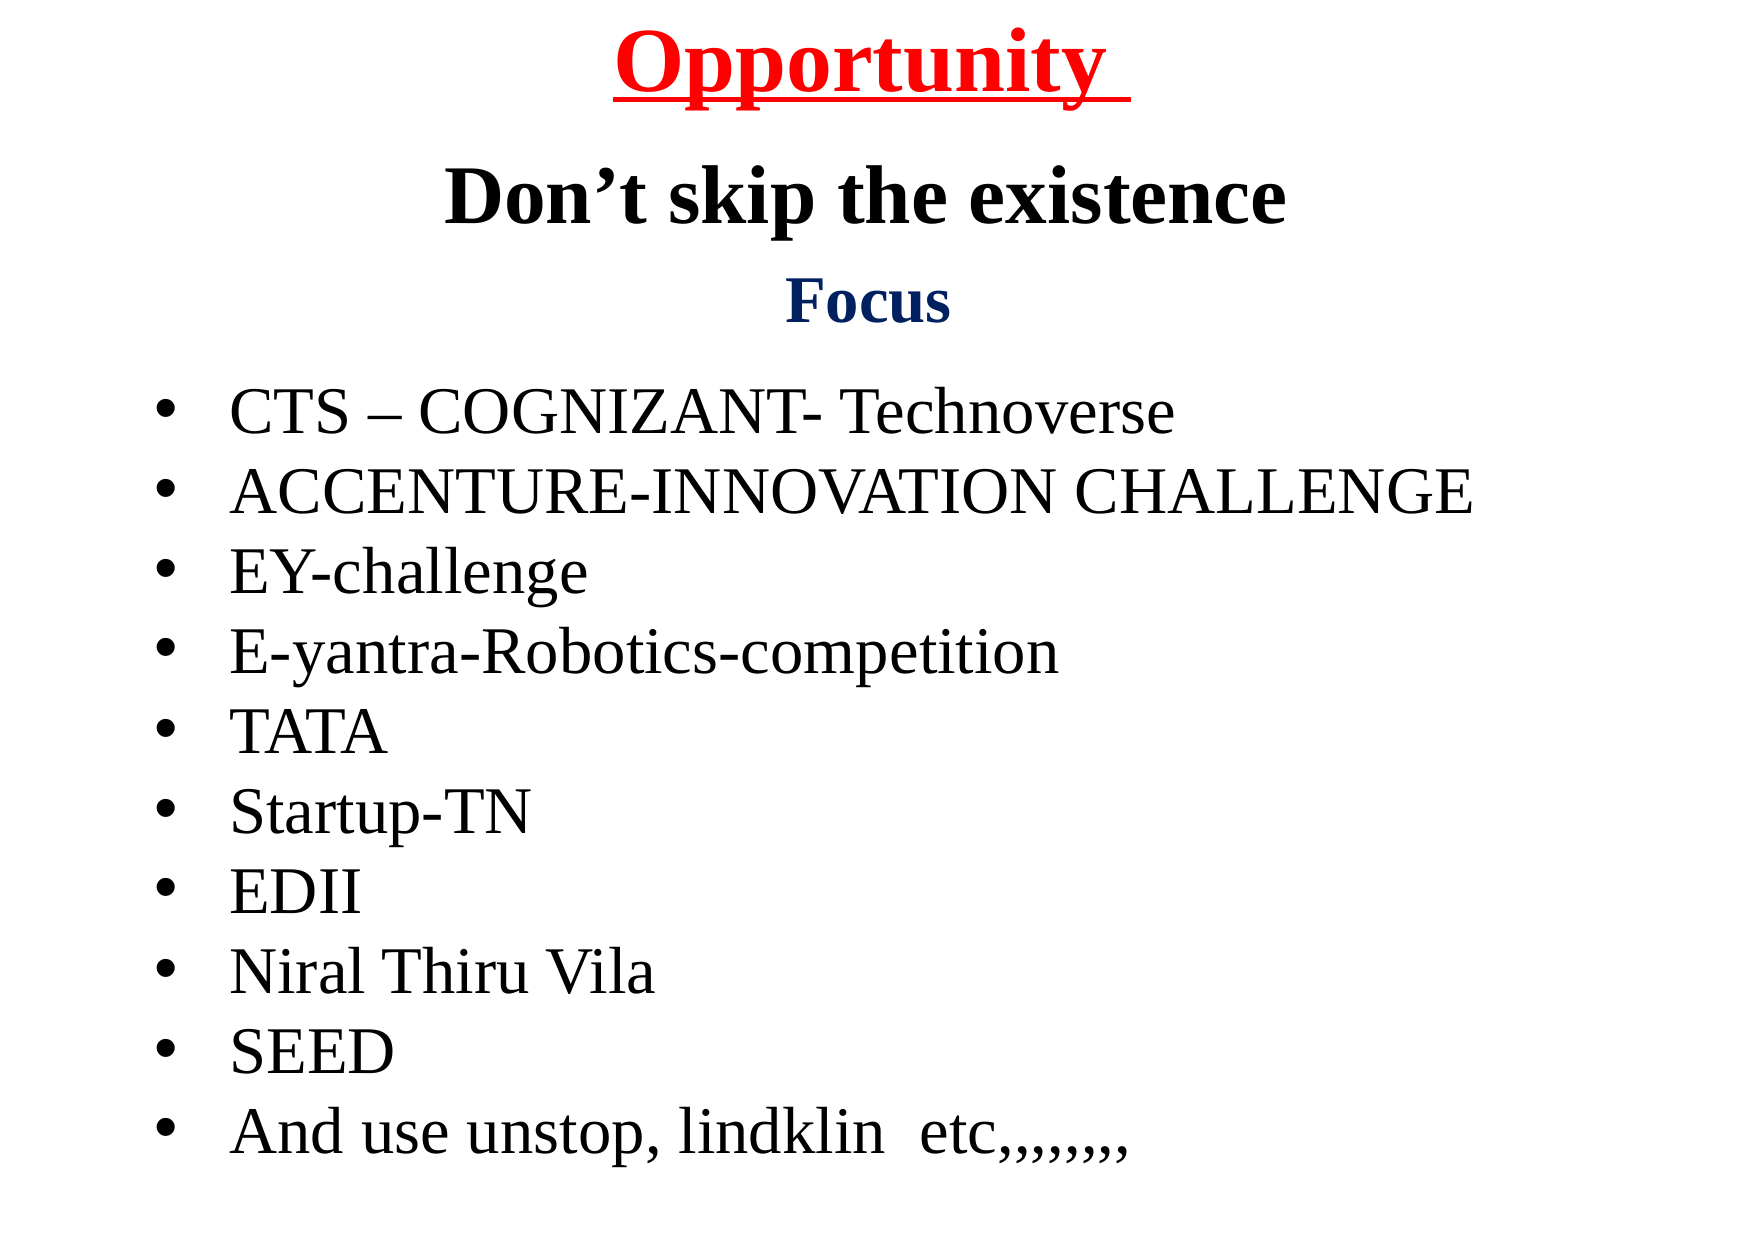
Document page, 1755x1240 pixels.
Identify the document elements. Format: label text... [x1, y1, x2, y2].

text_box Don’t skip the existence [429, 132, 1325, 248]
text_box CTS – COGNIZANT- Technoverse ACCENTURE-INNOVATION CHALLENGE EY-challenge E-yantra-Robotics-competition TATA Startup-TN EDII Niral Thiru Vila SEED And use unstop, lindklin etc,,,,,,,, [139, 359, 1648, 1174]
title Opportunity [0, 0, 1750, 112]
text_box Focus [770, 248, 984, 344]
